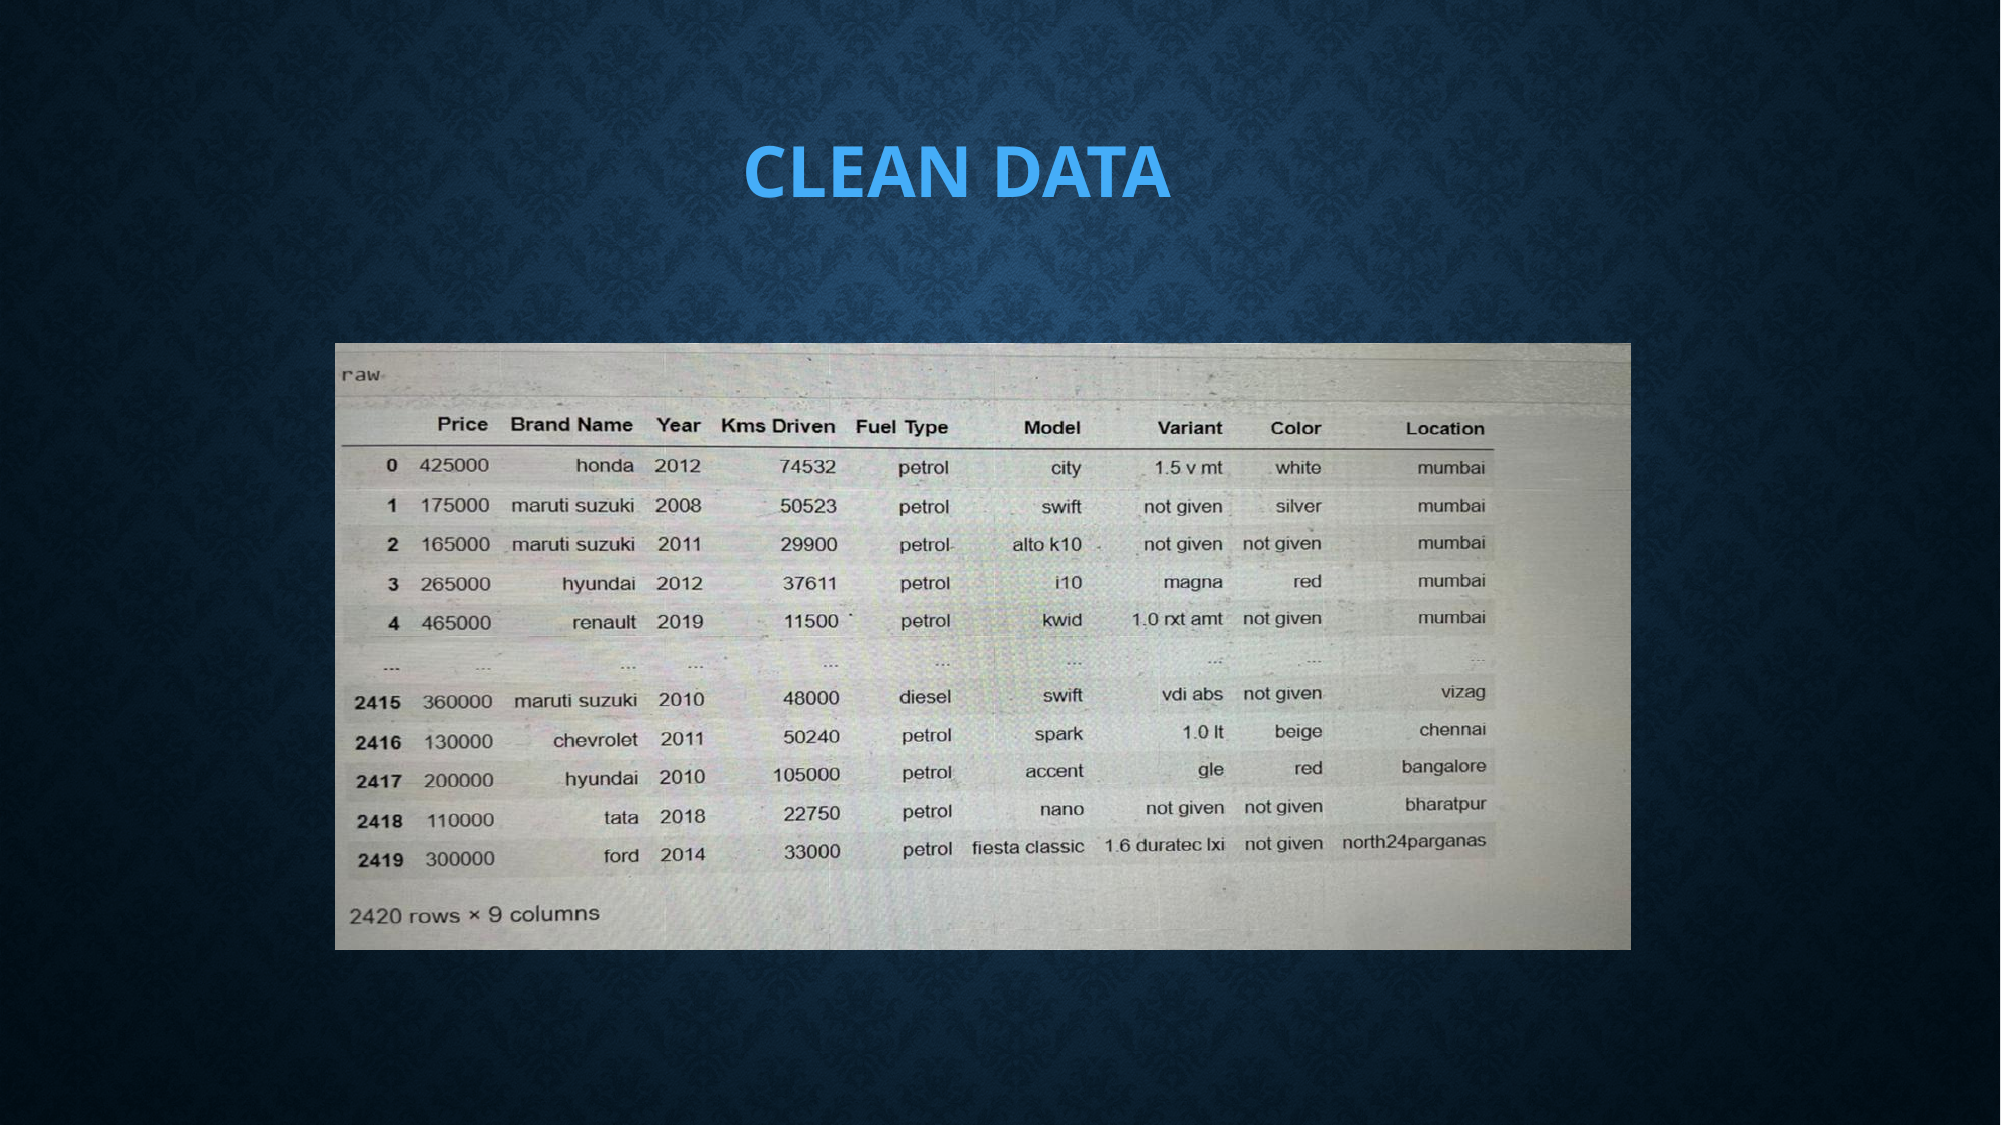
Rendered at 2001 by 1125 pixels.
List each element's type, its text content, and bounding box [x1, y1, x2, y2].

title CLEAn data [226, 69, 1689, 280]
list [334, 343, 1631, 951]
